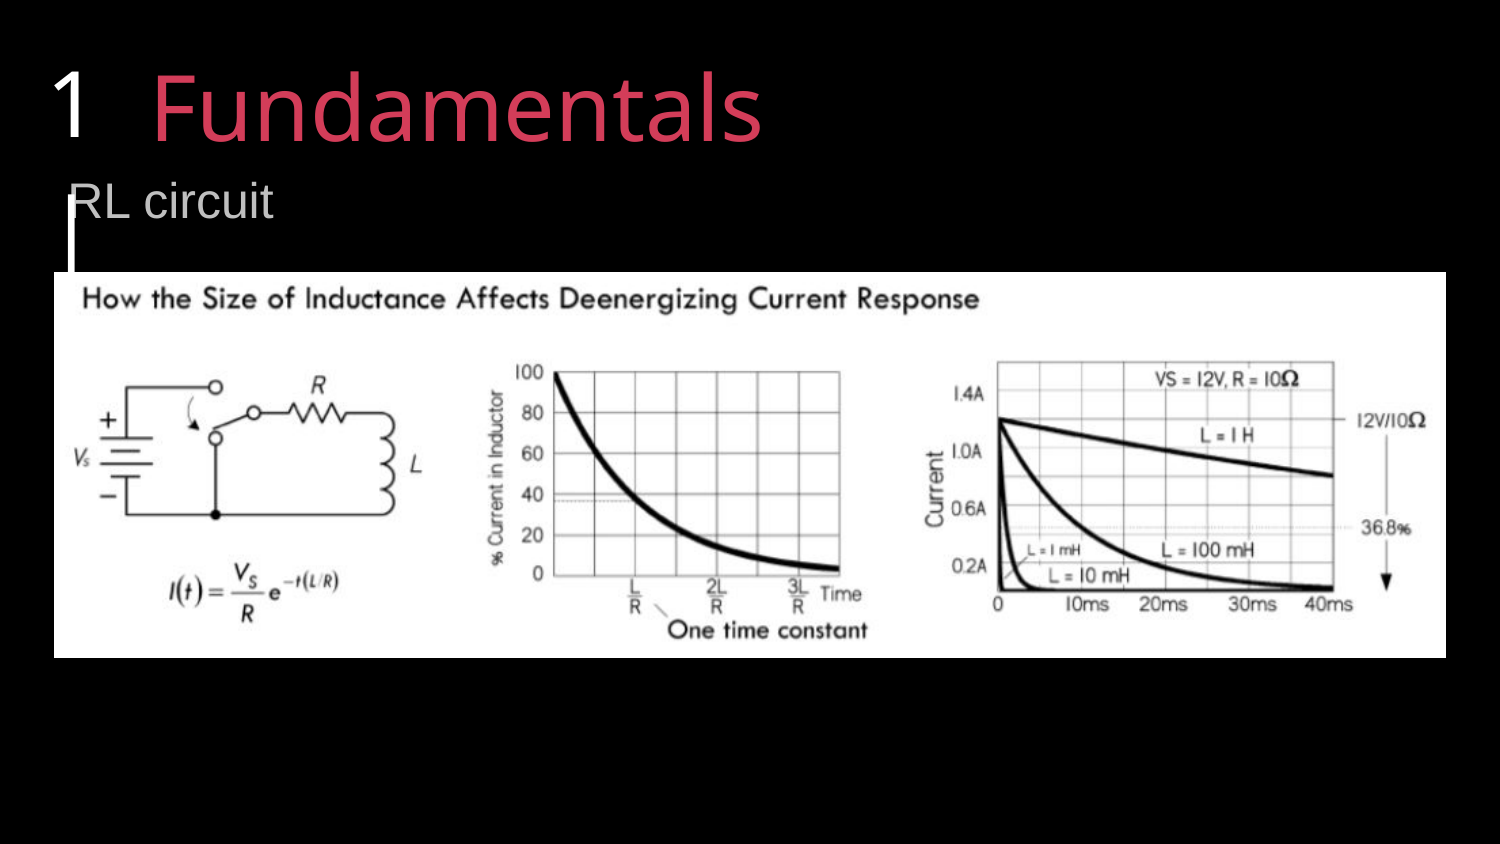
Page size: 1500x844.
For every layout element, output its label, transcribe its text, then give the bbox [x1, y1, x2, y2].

list Fundamentals [115, 18, 877, 166]
picture [54, 272, 1446, 658]
text_box RL circuit [52, 150, 546, 248]
list 1| [12, 14, 144, 147]
